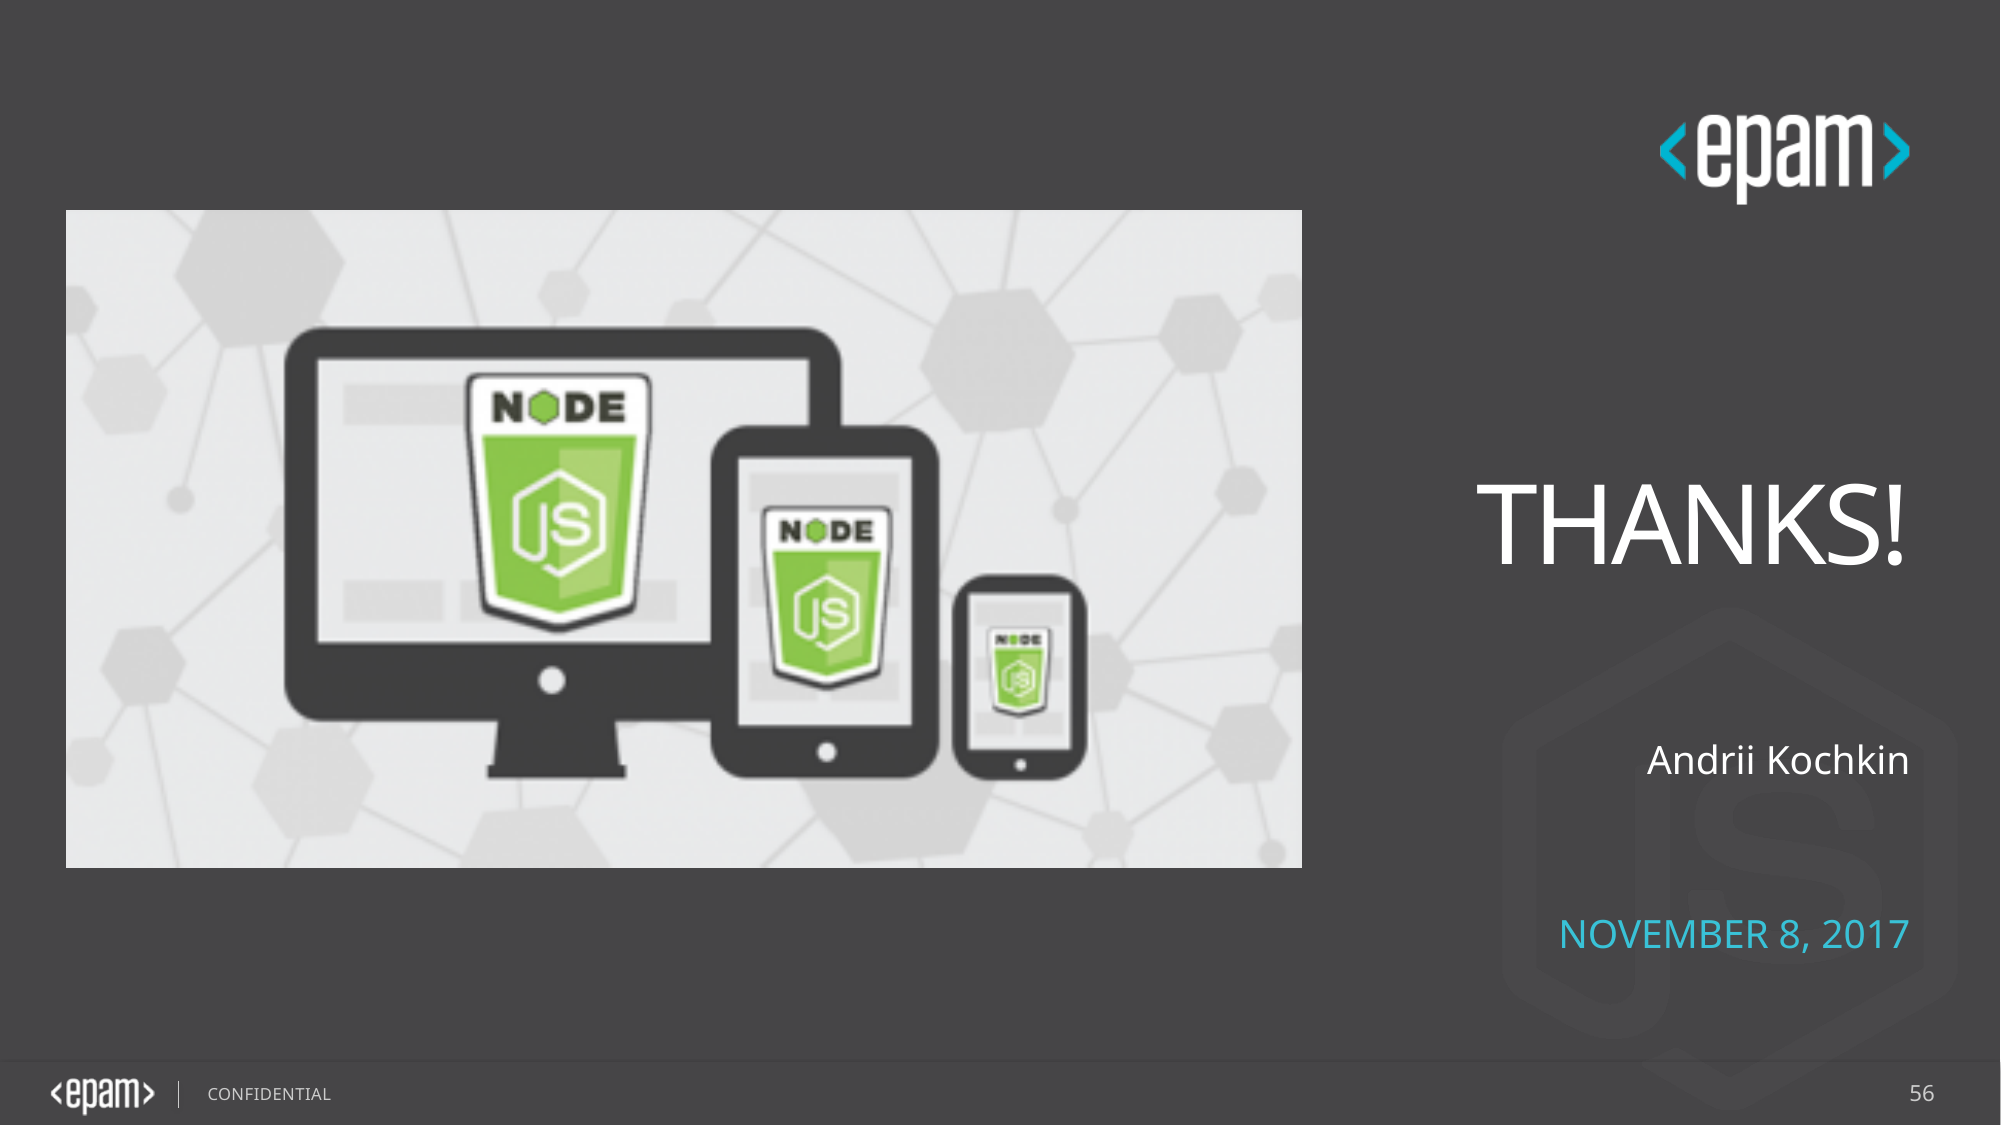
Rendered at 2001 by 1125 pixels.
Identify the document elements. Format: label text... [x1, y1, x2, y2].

list Andrii Kochkin [1305, 730, 1922, 789]
list NOVEMBER 8, 2017 [144, 904, 1922, 966]
picture [66, 210, 1302, 868]
picture [50, 1078, 155, 1116]
picture [1649, 110, 1922, 211]
list THANKS! [1305, 340, 1922, 568]
